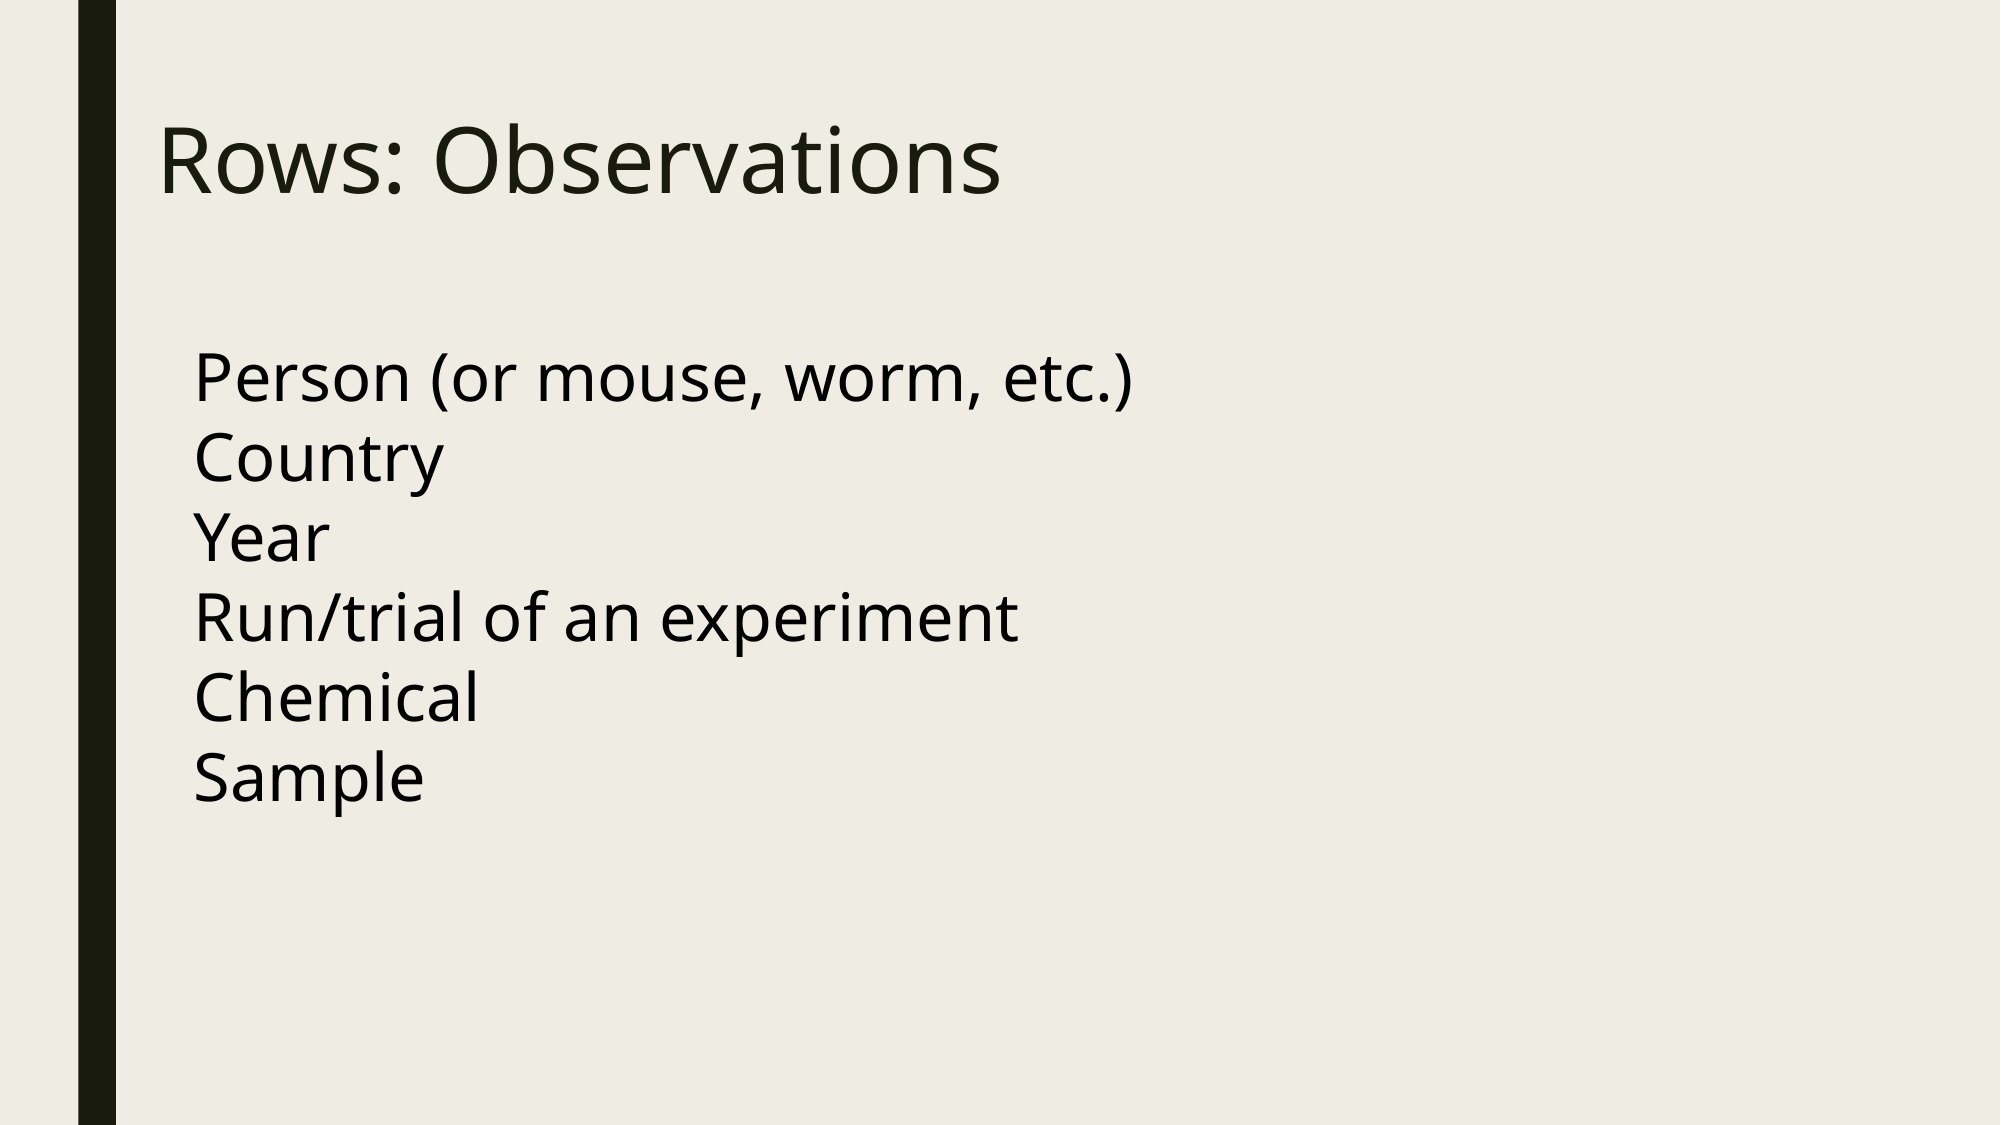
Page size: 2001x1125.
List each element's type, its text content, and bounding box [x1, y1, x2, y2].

title Rows: Observations [136, 95, 2000, 301]
subtitle Person (or mouse, worm, etc.) Country Year Run/trial of an experiment Chemical Sample [173, 315, 2000, 1088]
